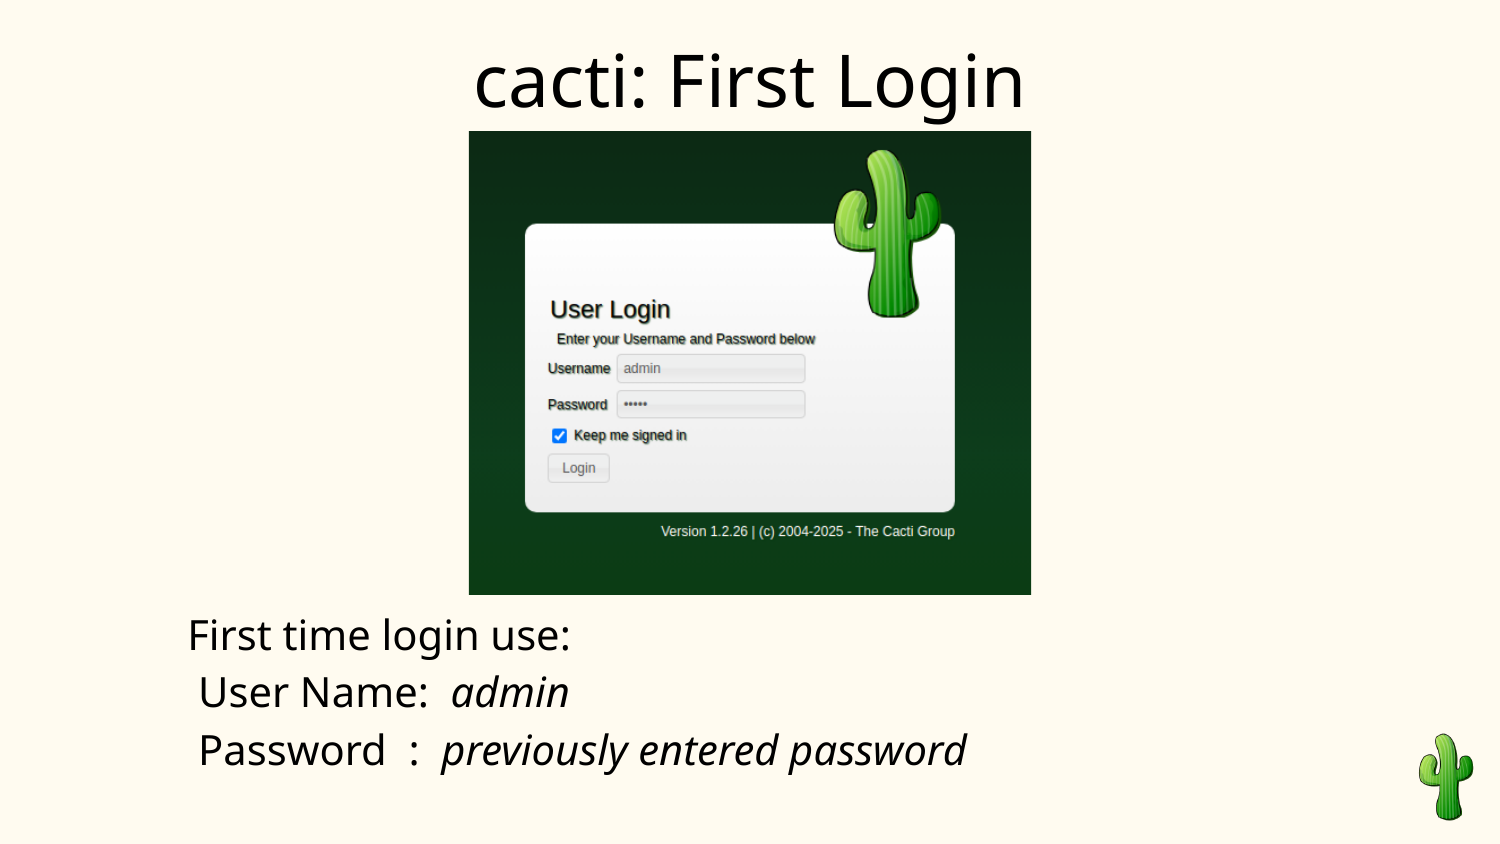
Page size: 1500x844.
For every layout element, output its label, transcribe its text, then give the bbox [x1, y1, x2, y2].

title cacti: First Login [51, 20, 1449, 121]
picture [1415, 725, 1477, 829]
text_box First time login use: User Name: admin Password : previously entered password [172, 586, 1308, 789]
picture [468, 130, 1032, 596]
